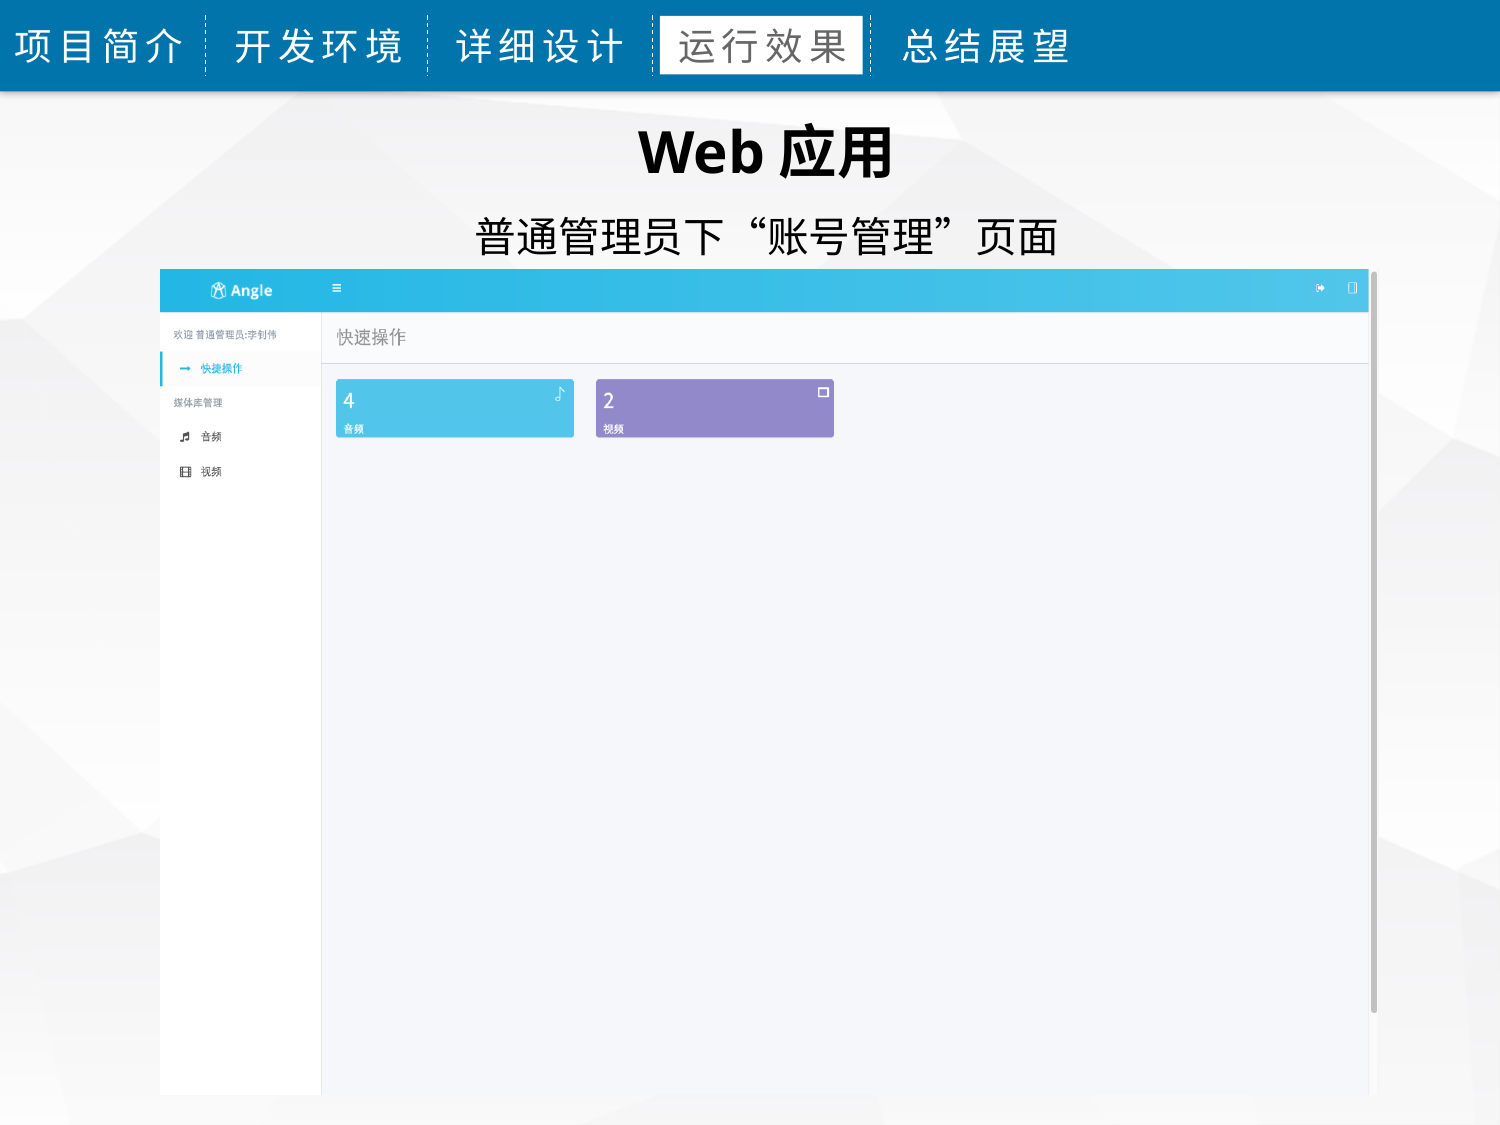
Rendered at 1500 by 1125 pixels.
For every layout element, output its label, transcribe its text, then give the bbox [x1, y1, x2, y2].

text_box [0, 0, 1500, 92]
text_box 开发环境 [214, 15, 423, 76]
text_box 运行效果 [871, 15, 876, 73]
text_box 总结展望 [886, 15, 1099, 73]
picture [0, 92, 1500, 1125]
text_box 项目简介 [0, 15, 211, 76]
text_box [659, 15, 663, 73]
text_box Web应用 普通管理员下“账号管理”页面 [411, 73, 1123, 268]
text_box 运行效果 [663, 15, 870, 73]
text_box 详细设计 [440, 15, 652, 73]
